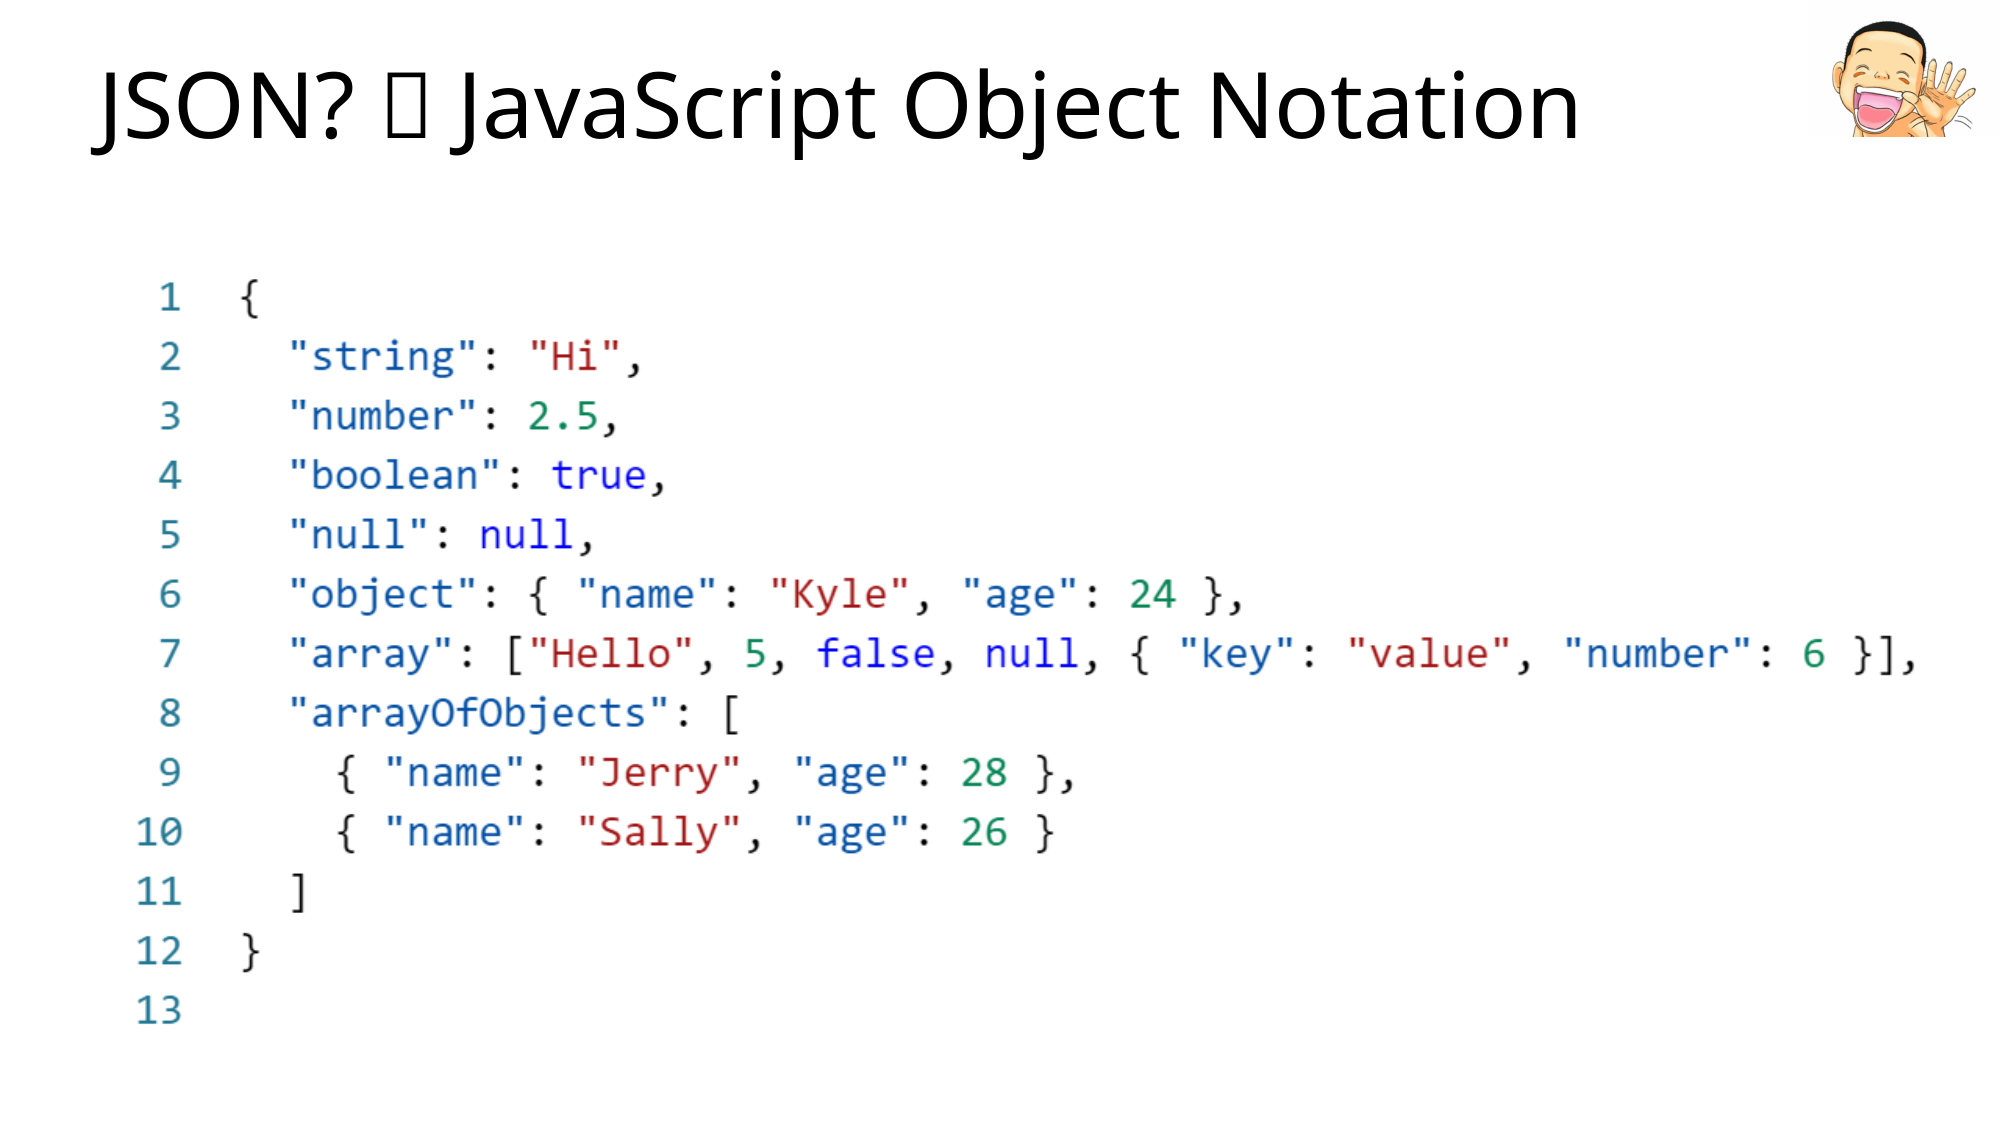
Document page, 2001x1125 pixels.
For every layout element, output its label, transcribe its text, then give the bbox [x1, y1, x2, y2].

picture [1931, 0, 2000, 137]
title JSON?  JavaScript Object Notation [83, 0, 1931, 217]
picture [83, 217, 2000, 1096]
